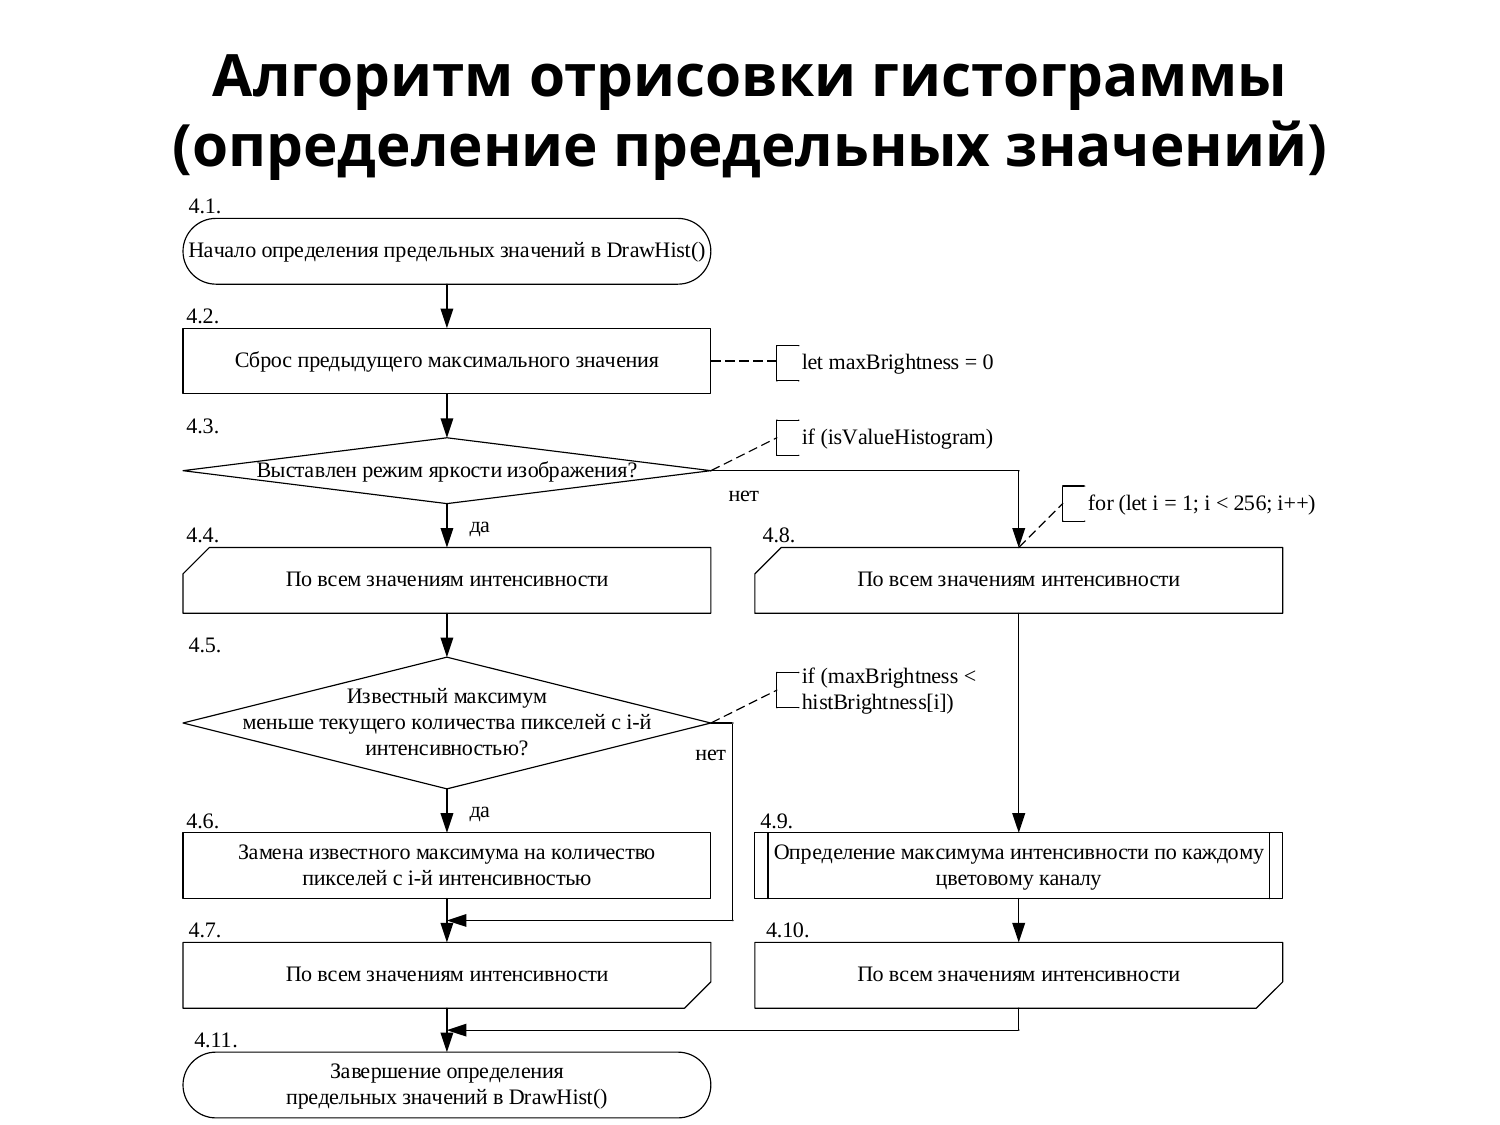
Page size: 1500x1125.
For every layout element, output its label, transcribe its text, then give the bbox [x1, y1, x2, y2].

picture [173, 187, 1327, 1120]
text_box Алгоритм отрисовки гистограммы (определение предельных значений) [17, 30, 1483, 186]
